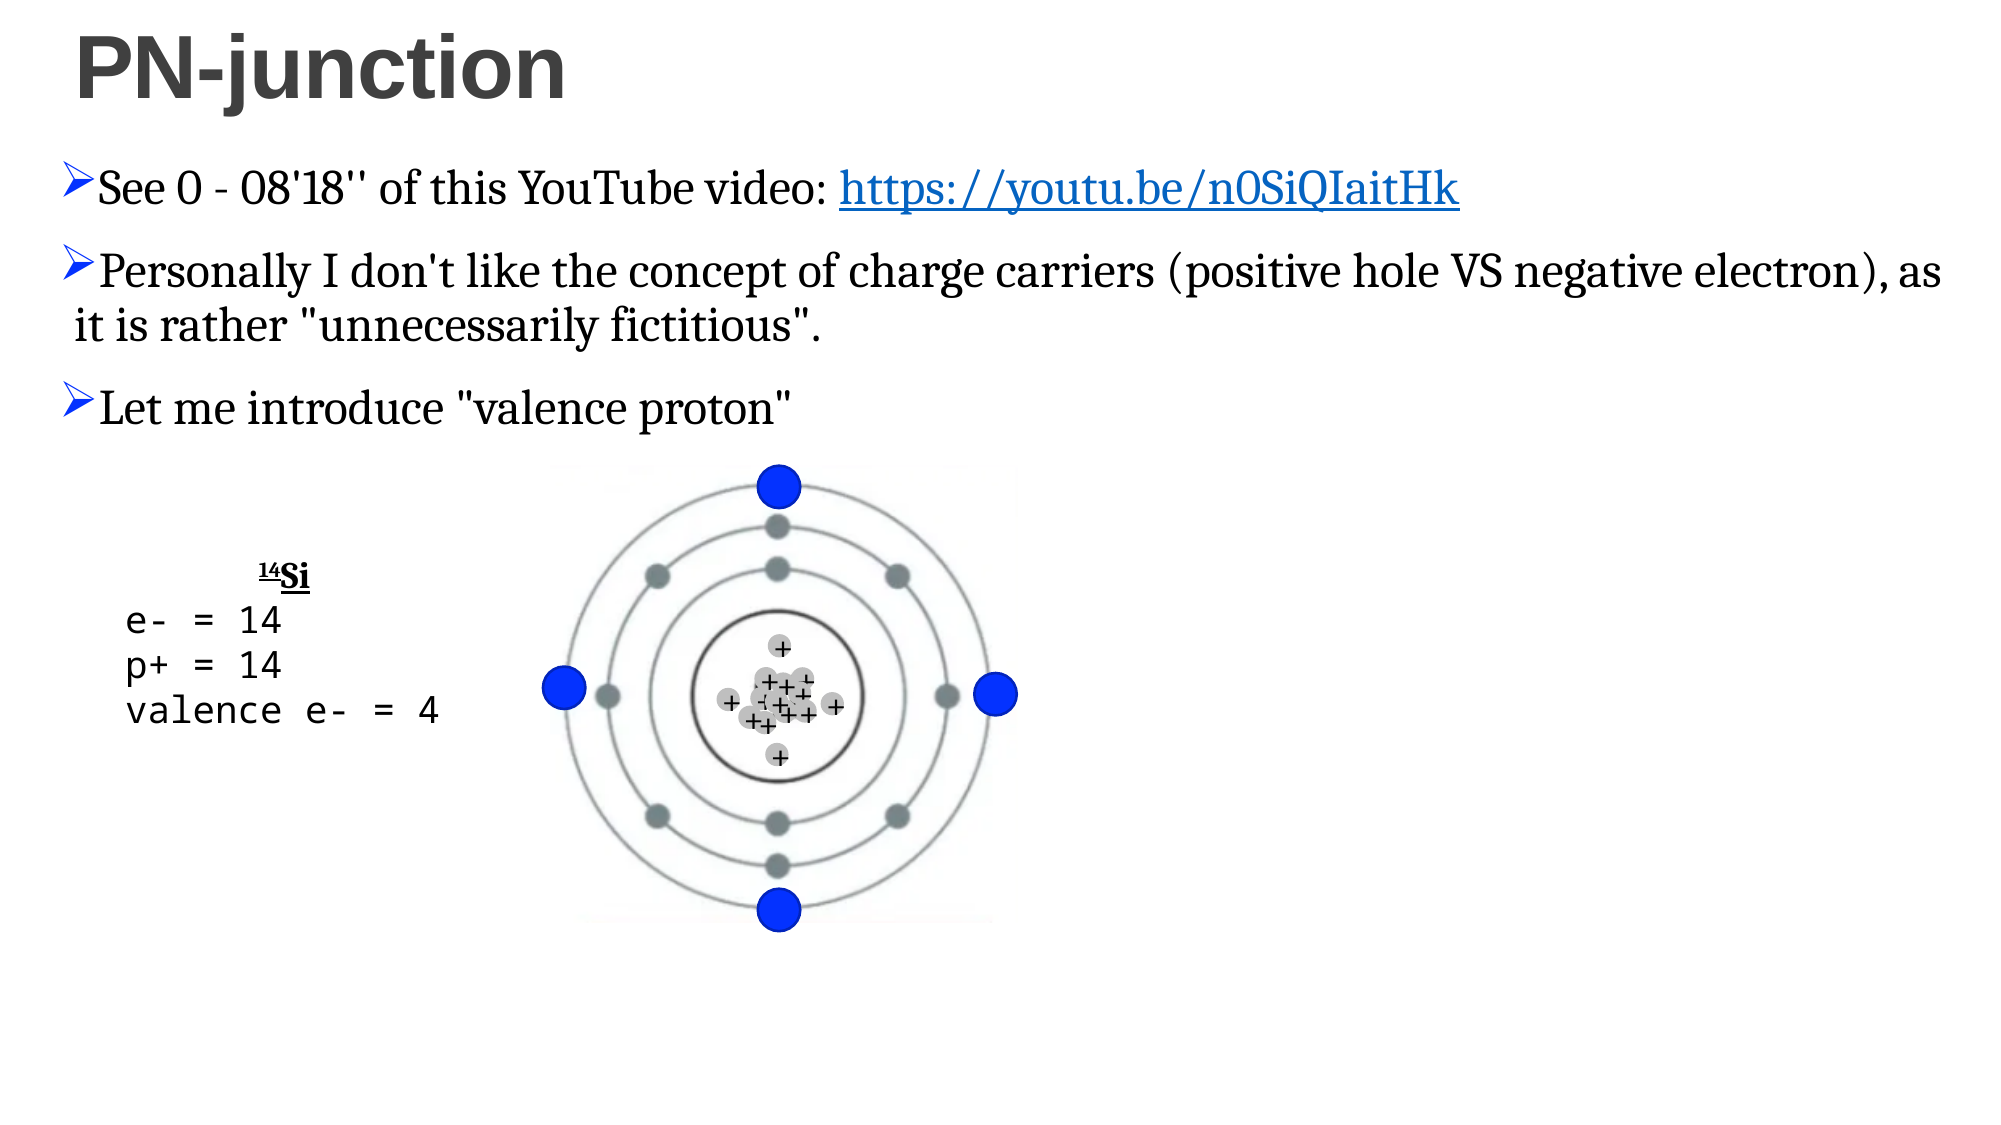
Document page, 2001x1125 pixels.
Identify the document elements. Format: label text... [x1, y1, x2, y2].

text_box [541, 673, 547, 703]
text_box 14Si e- = 14 p+ = 14 valence e- = 4 [110, 543, 459, 739]
picture [550, 465, 1018, 924]
title PN-junction [59, 17, 1945, 125]
list See 0 - 08'18'' of this YouTube video: https://youtu.be/n0SiQIaitHk Personally I don't like the concept of charge carriers (positive hole VS negative electron), as it is rather "unnecessarily fictitious". Let me introduce "valence proton" [59, 153, 1945, 1015]
